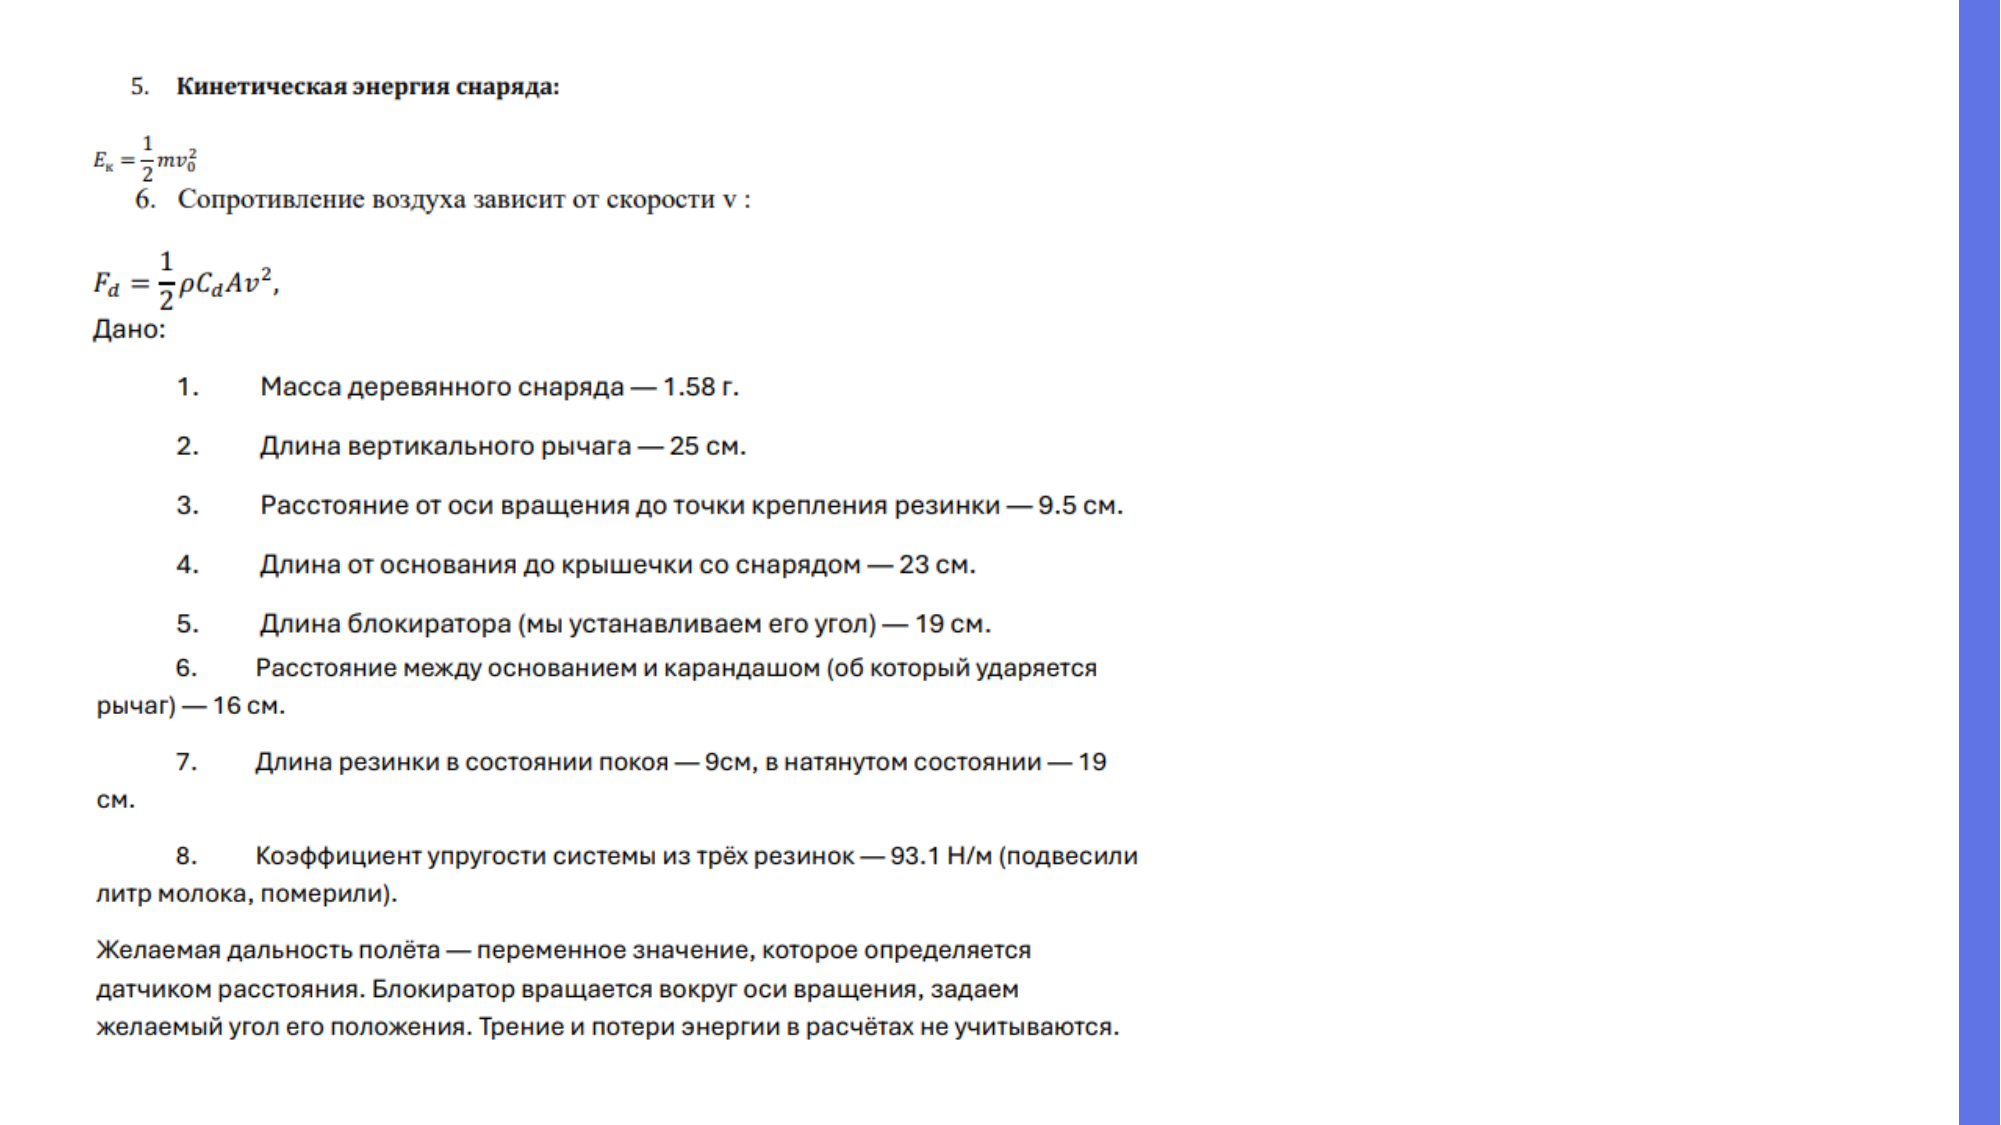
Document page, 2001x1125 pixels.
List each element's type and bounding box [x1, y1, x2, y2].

text_box [1959, 0, 2000, 1125]
picture [19, 59, 1204, 1066]
